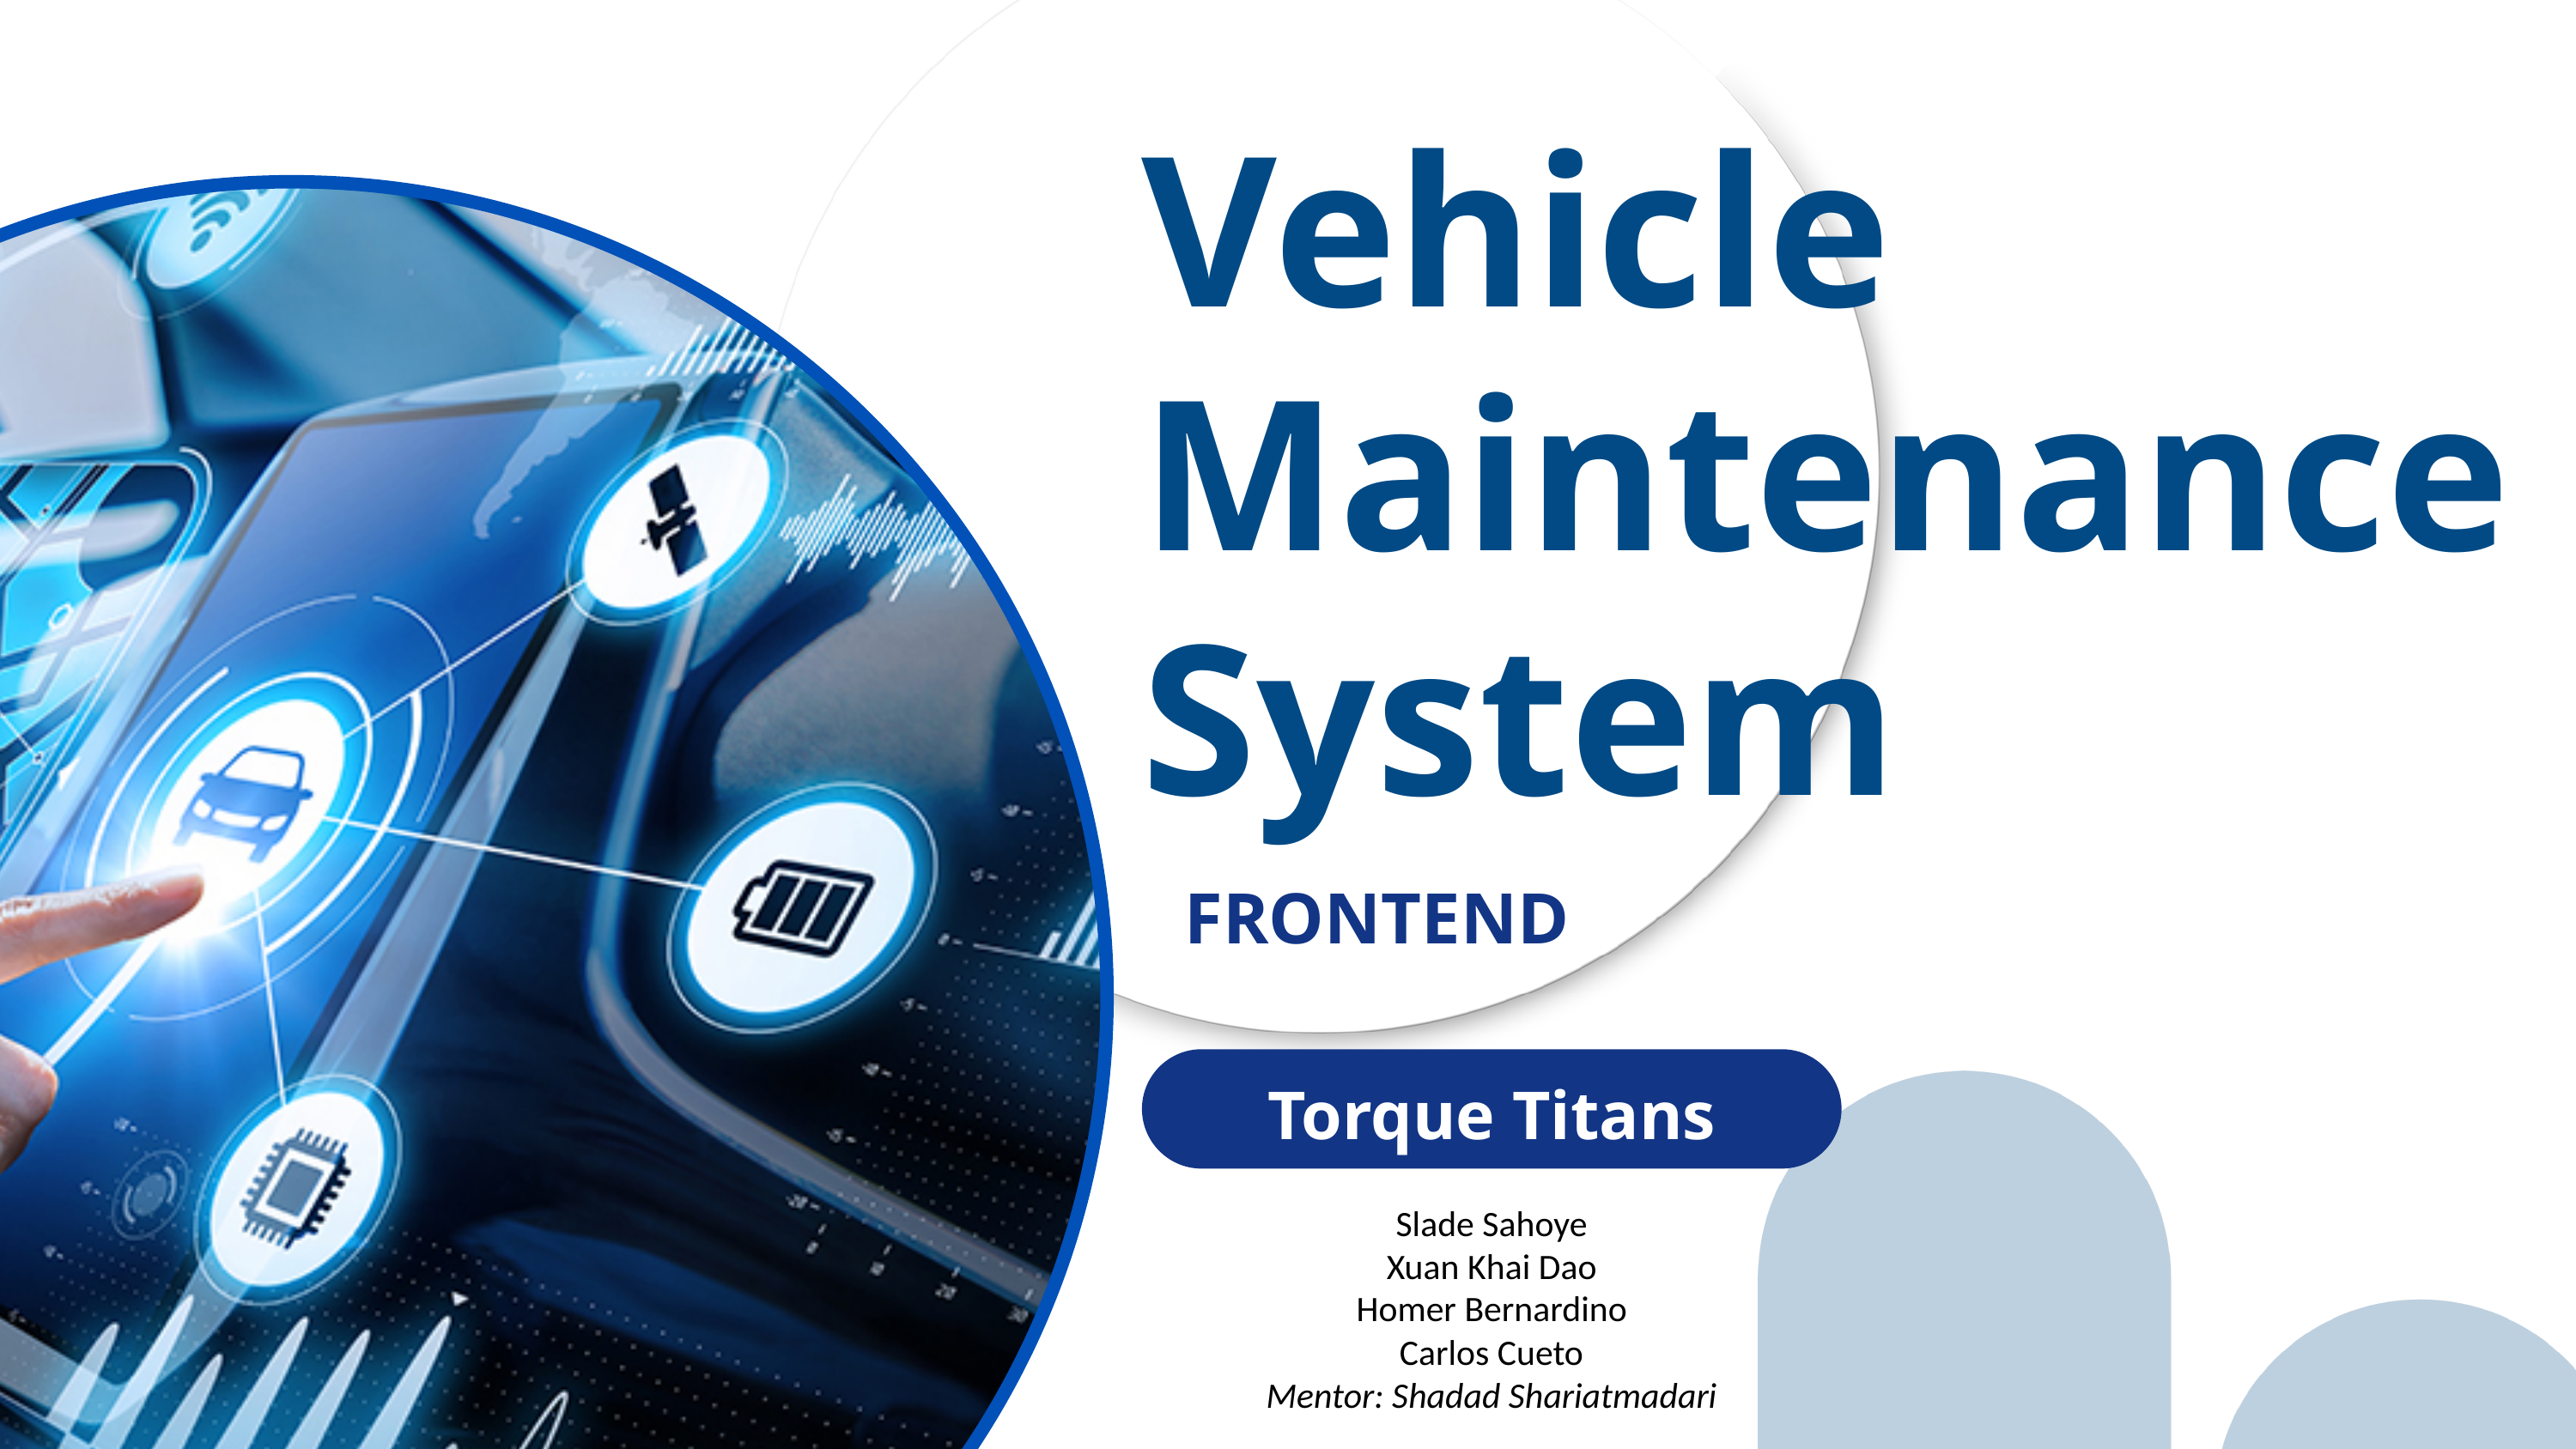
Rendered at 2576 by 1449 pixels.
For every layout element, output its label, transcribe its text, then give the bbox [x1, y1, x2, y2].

text_box FRONTEND [1182, 859, 1571, 958]
text_box Vehicle Maintenance System [1141, 105, 2576, 837]
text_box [0, 181, 1108, 1449]
text_box Slade Sahoye Xuan Khai Dao Homer Bernardino Carlos Cueto Mentor: Shadad Shariatmadari [1222, 1193, 1762, 1422]
text_box [1758, 1070, 2576, 1449]
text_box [1141, 1048, 1842, 1169]
text_box [757, 0, 1917, 1071]
